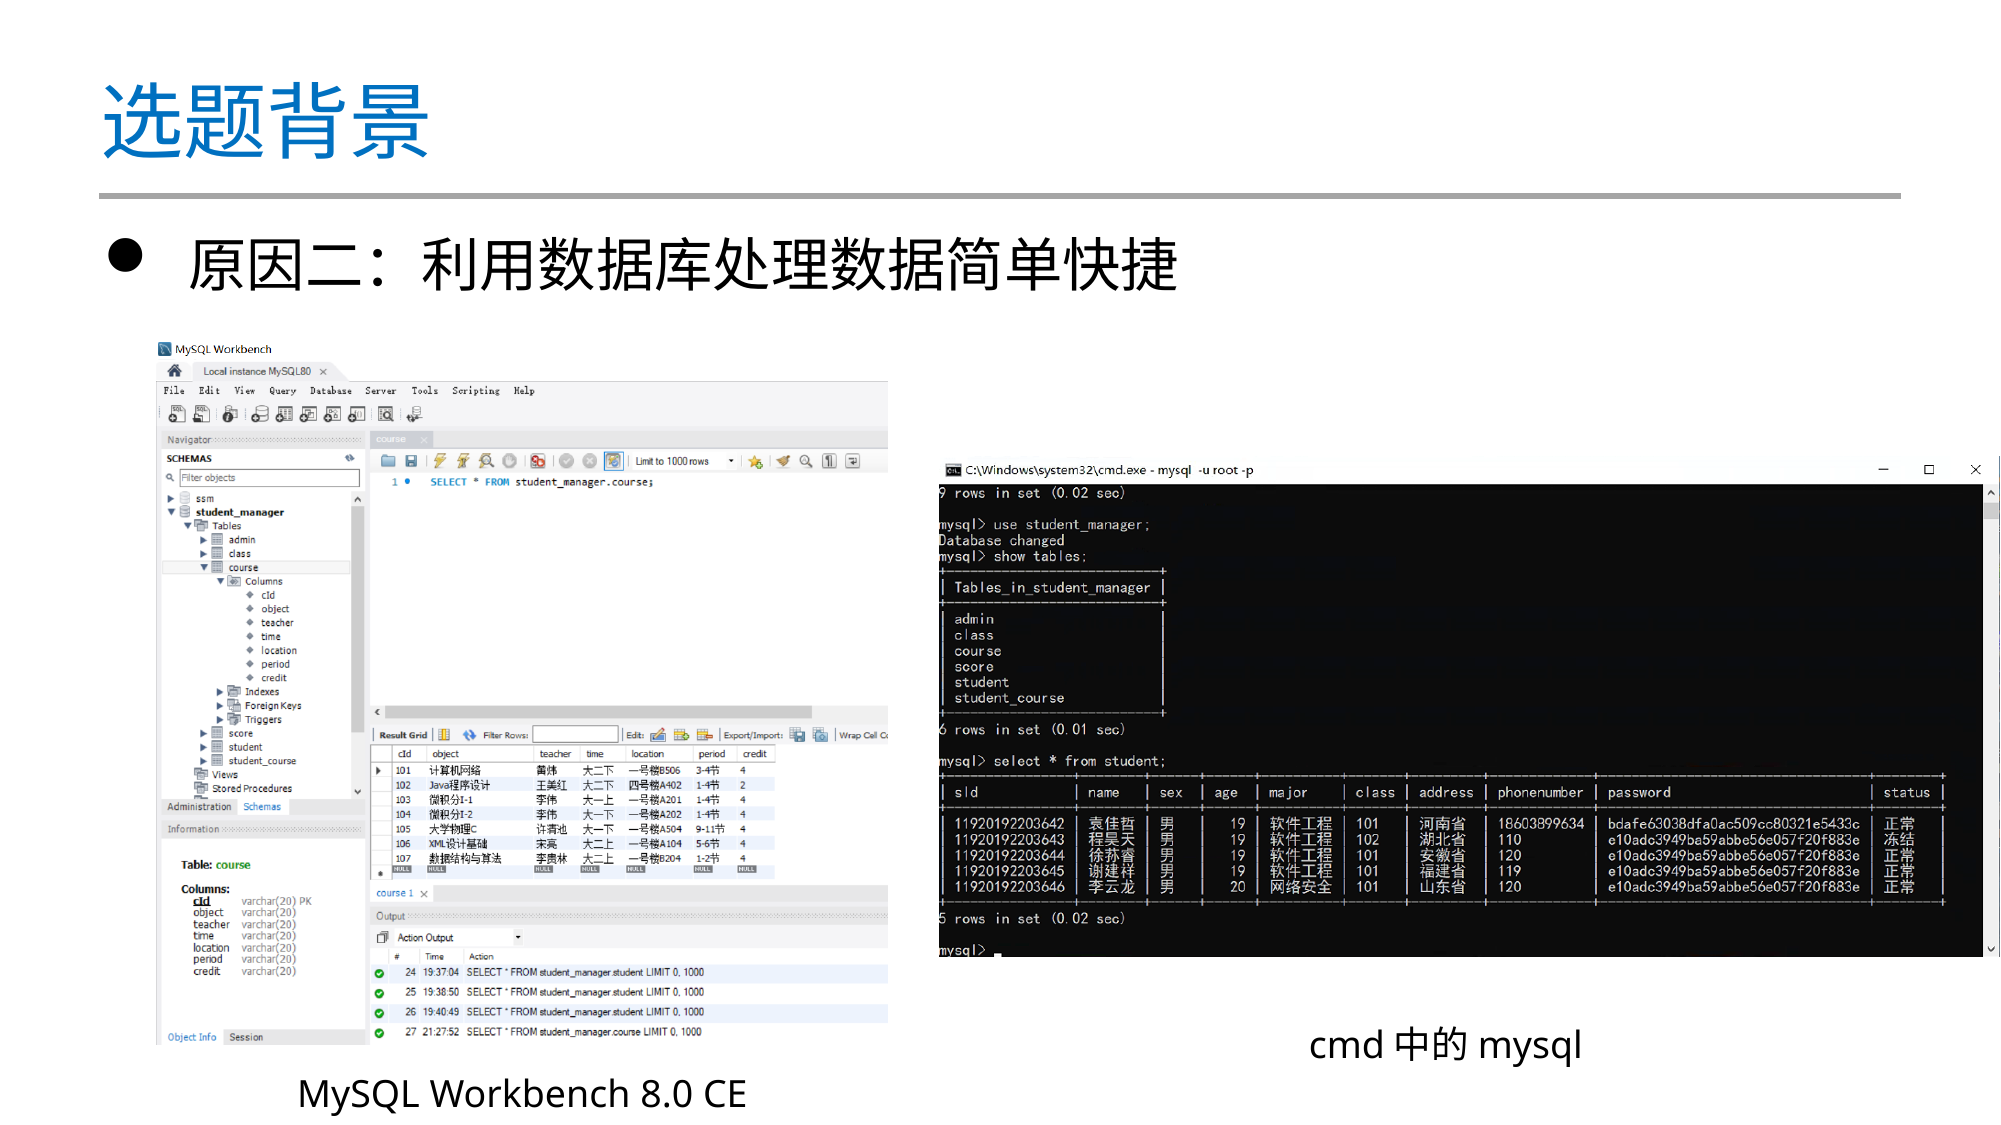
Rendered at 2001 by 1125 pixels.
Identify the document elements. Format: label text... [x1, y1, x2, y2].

list 原因二：利用数据库处理数据简单快捷 [88, 178, 1635, 840]
picture [156, 339, 888, 1045]
text_box MySQL Workbench 8.0 CE [282, 1062, 763, 1123]
picture [939, 456, 2000, 957]
text_box cmd中的mysql [1294, 1013, 1598, 1074]
title 选题背景 [85, 73, 1383, 179]
